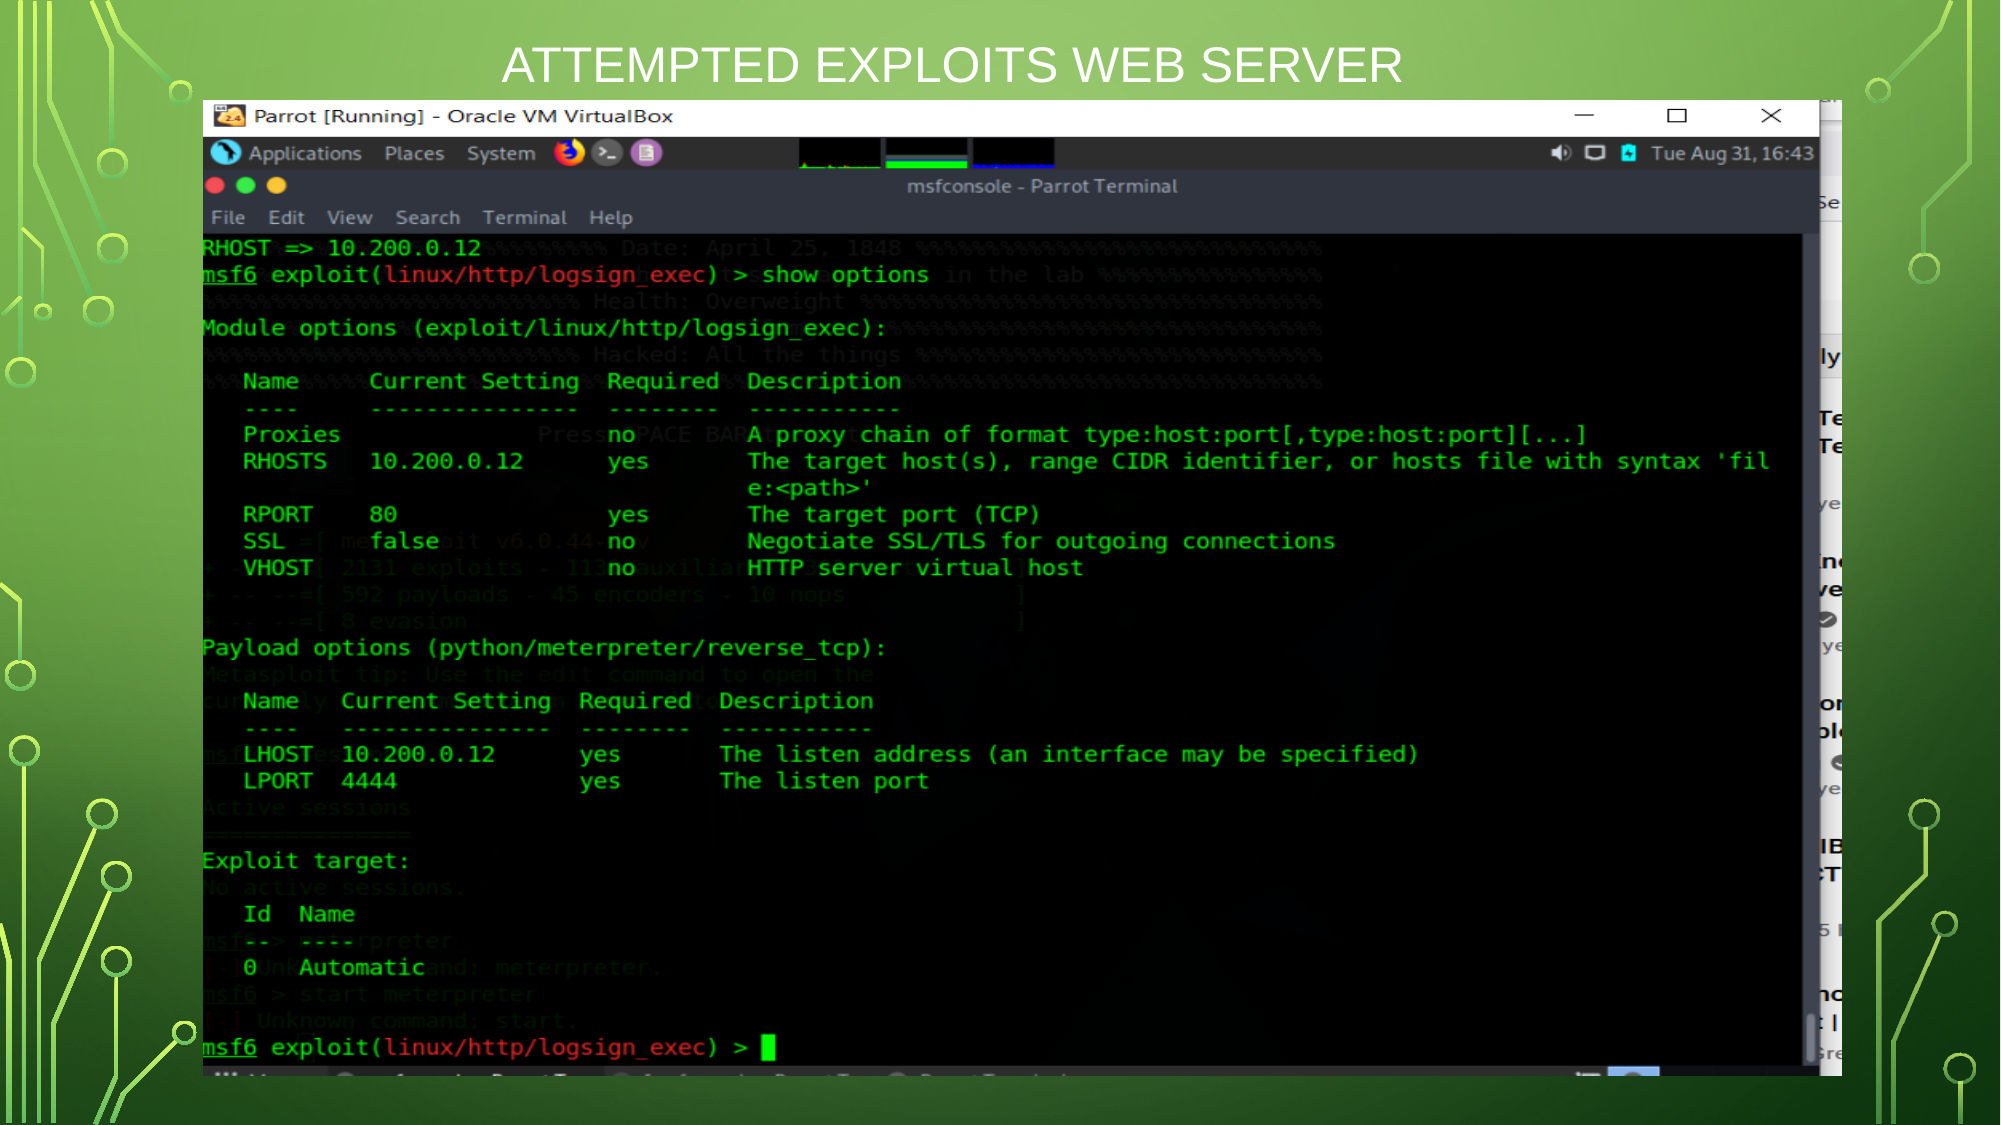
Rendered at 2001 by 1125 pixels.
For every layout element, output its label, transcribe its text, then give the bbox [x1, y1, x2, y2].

text_box ATTEMPTED EXPLOITS WEB SERVER [157, 24, 1749, 100]
picture [202, 100, 1843, 1077]
